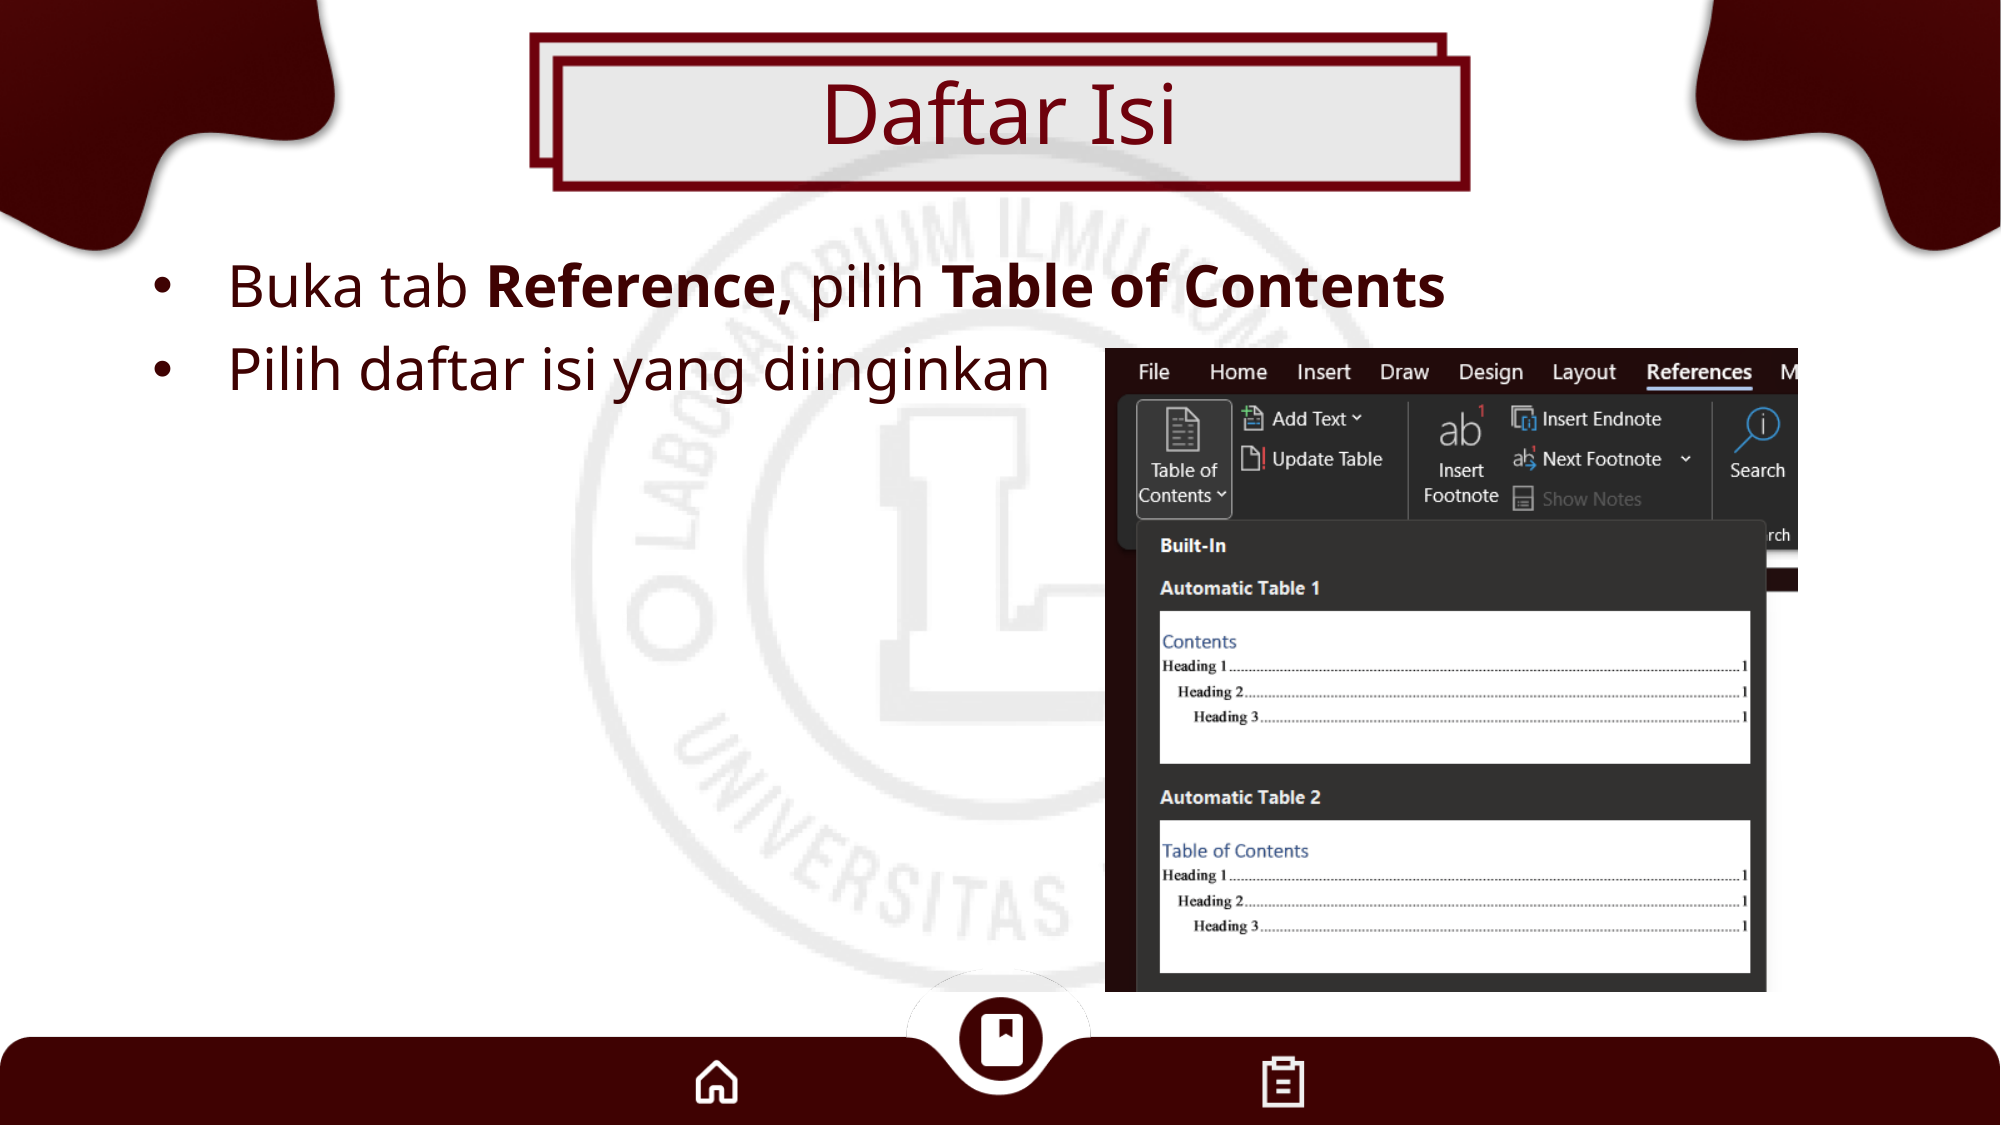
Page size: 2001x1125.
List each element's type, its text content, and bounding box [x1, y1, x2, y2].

list Buka tab Reference, pilih Table of Contents Pilih daftar isi yang diinginkan [137, 249, 1887, 992]
picture [0, 348, 2000, 1125]
title Daftar Isi [435, 41, 1565, 171]
picture [1500, 0, 2001, 402]
picture [0, 0, 1471, 402]
